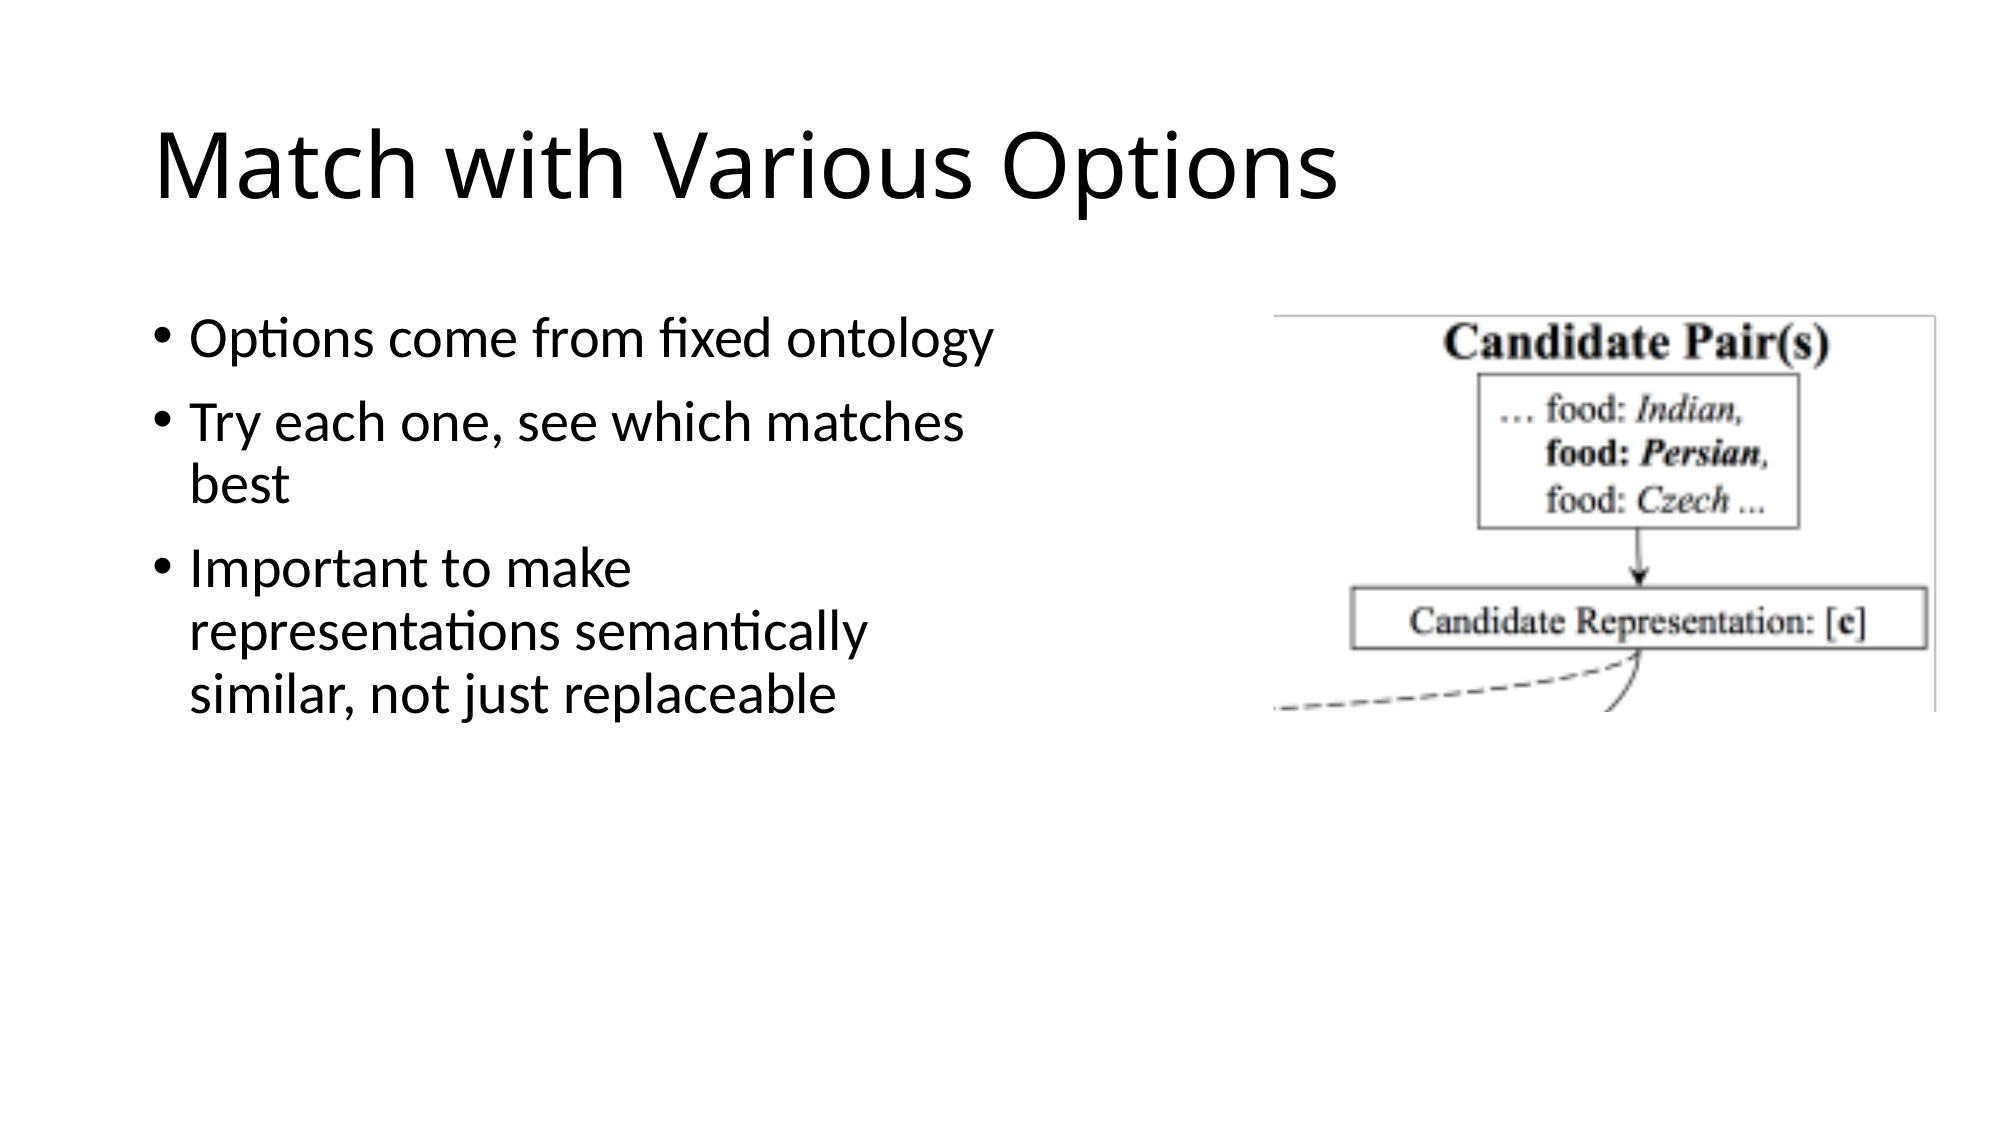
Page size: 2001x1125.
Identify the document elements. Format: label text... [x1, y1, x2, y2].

picture [1273, 277, 2000, 712]
list Options come from fixed ontology Try each one, see which matches best Important to make representations semantically similar, not just replaceable [137, 299, 1016, 1014]
title Match with Various Options [137, 59, 1863, 278]
